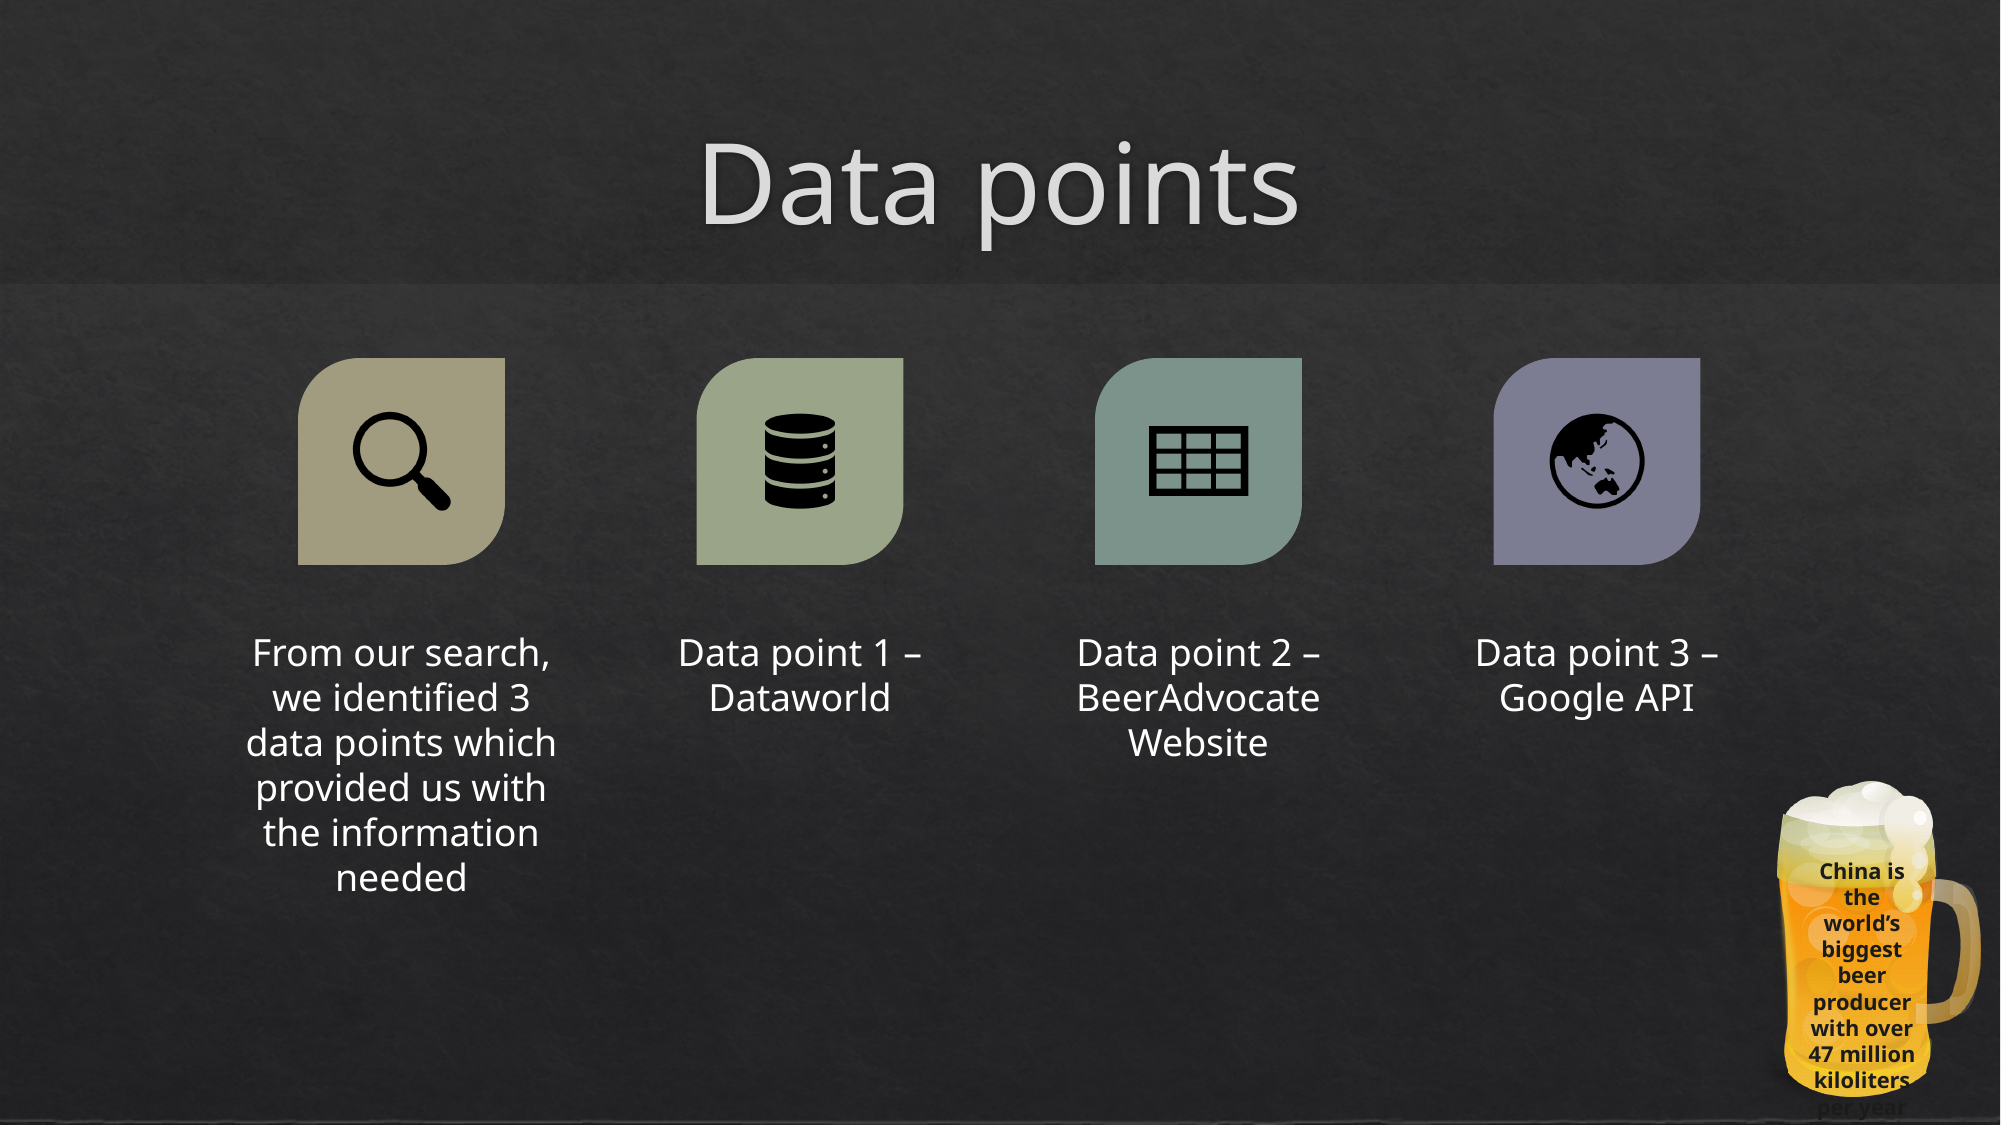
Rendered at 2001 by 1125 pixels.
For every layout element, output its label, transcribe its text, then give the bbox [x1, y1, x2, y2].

title Data points [149, 99, 1849, 260]
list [149, 310, 1849, 951]
picture [0, 283, 2000, 1125]
